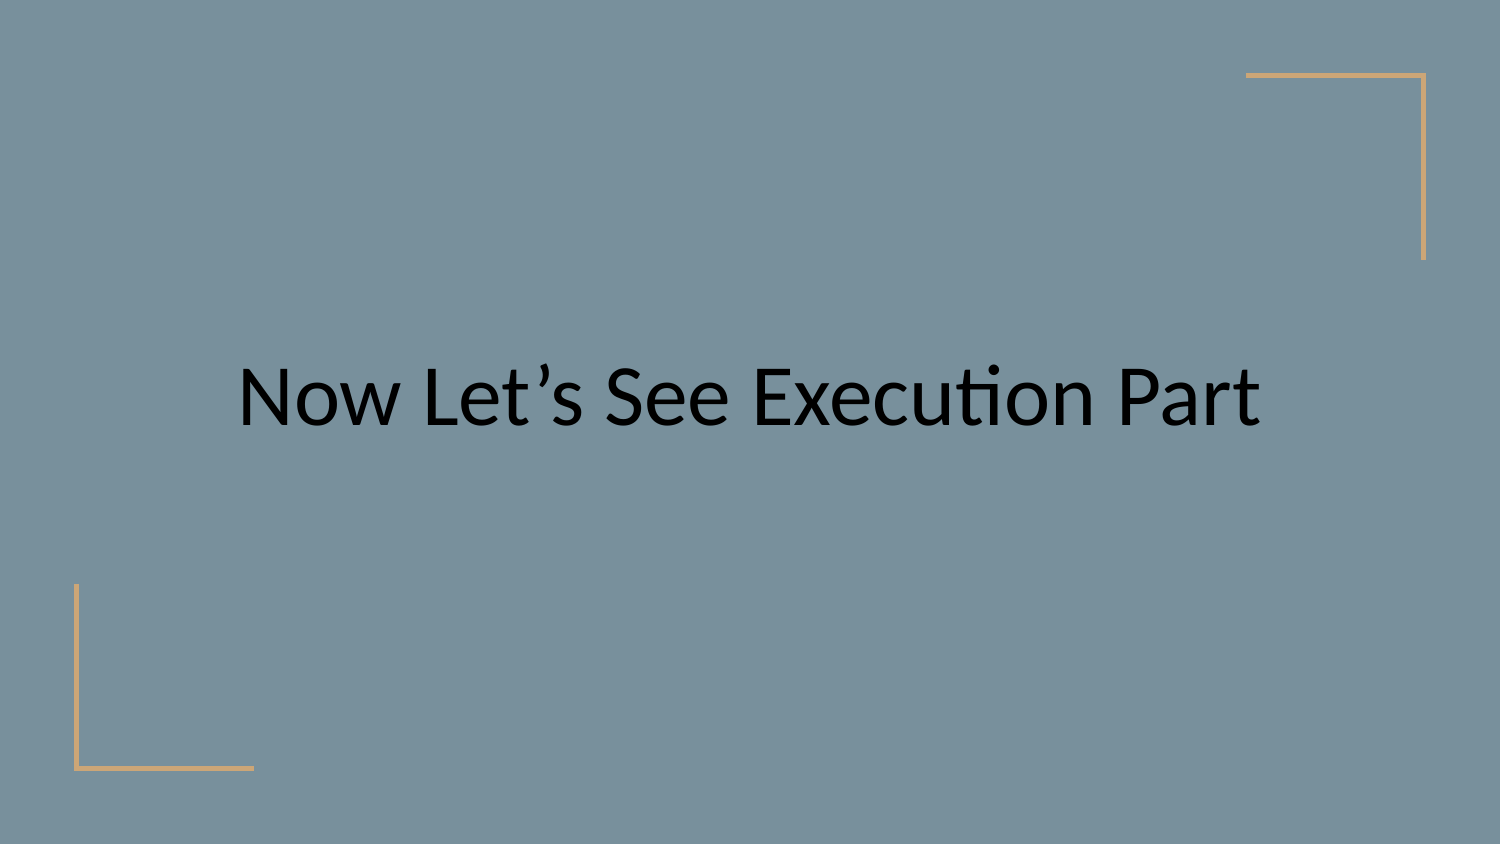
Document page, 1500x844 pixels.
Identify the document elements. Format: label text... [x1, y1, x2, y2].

title Now Let’s See Execution Part [191, 264, 1309, 516]
